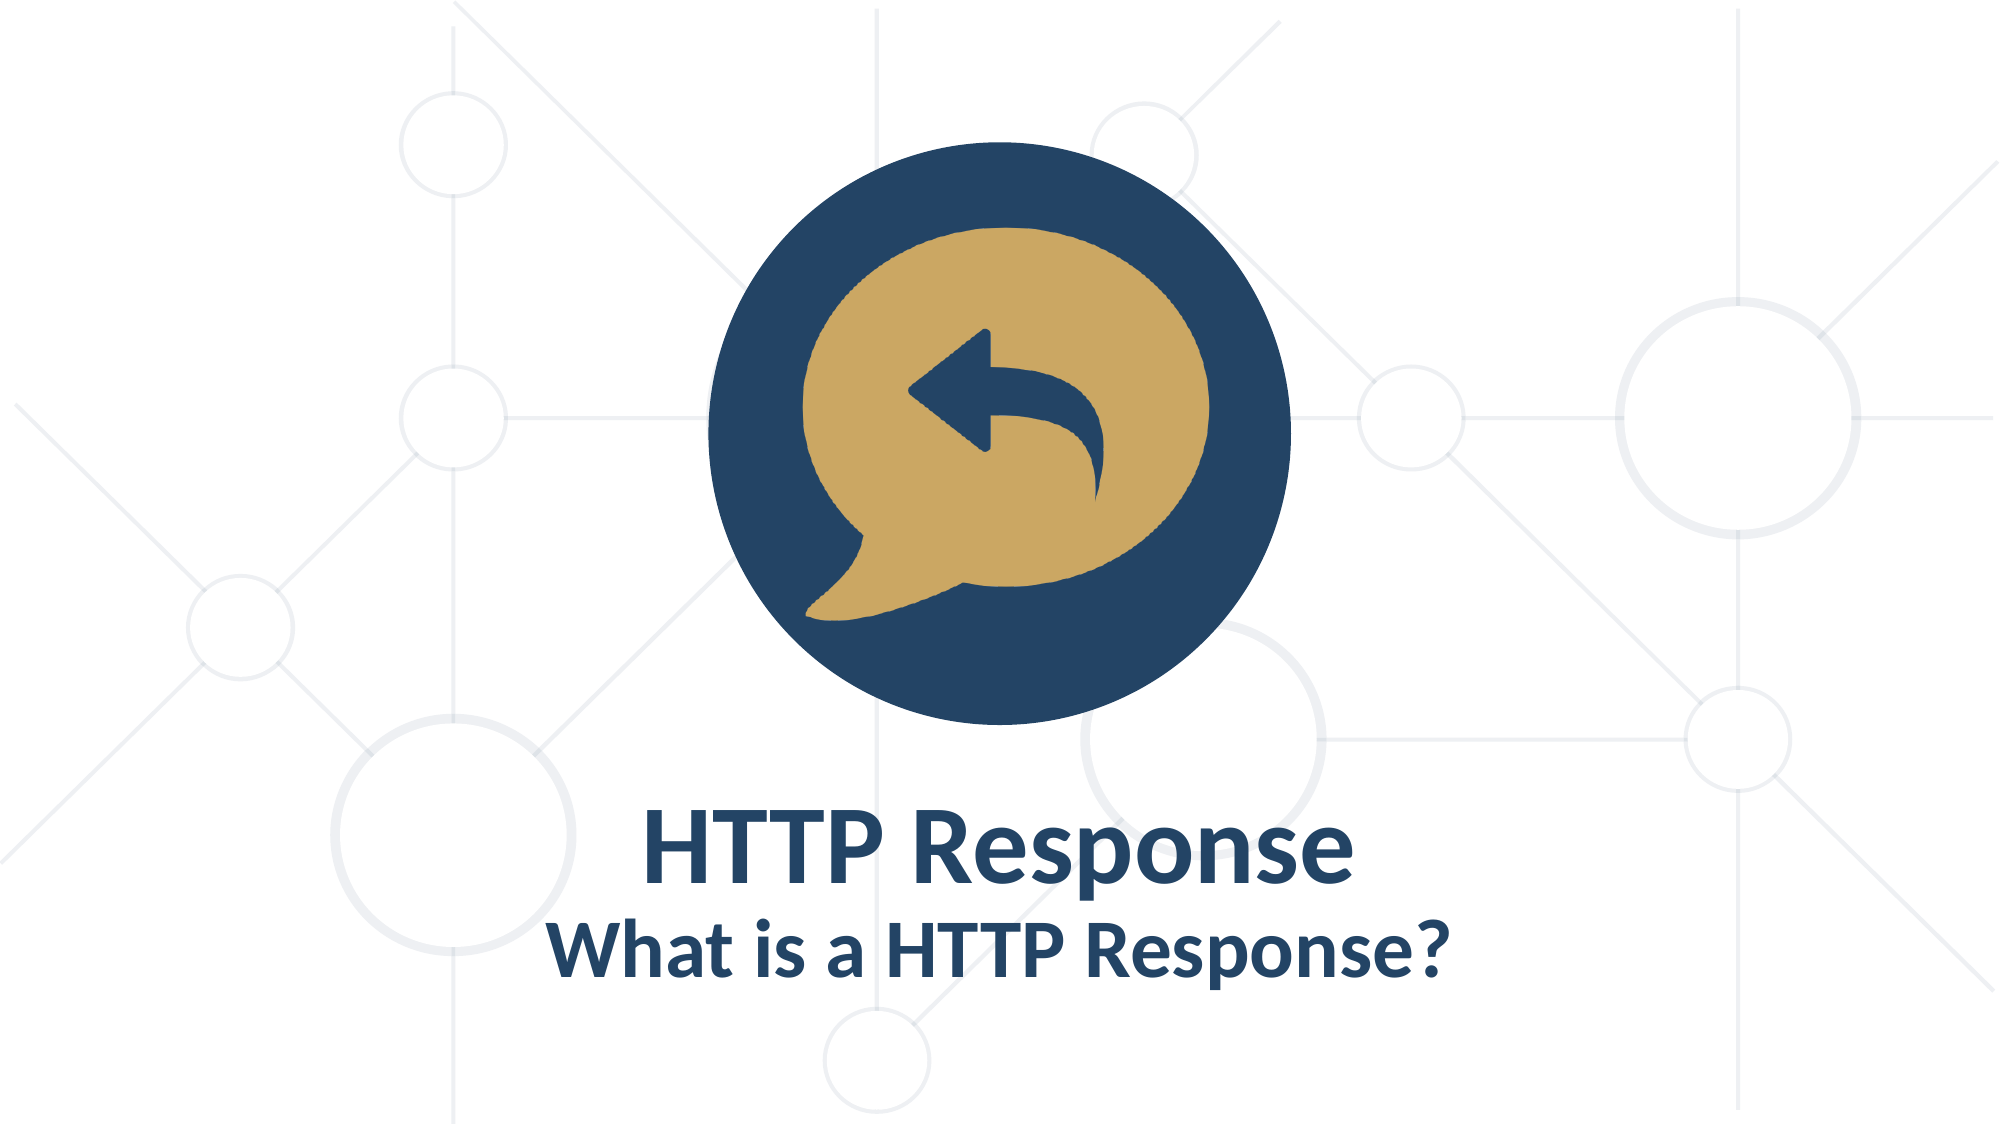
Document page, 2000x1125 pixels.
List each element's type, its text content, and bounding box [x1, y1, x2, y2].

text_box What is a HTTP Response? [100, 900, 1899, 983]
text_box HTTP Response​ [100, 771, 1899, 898]
picture [799, 224, 1212, 638]
